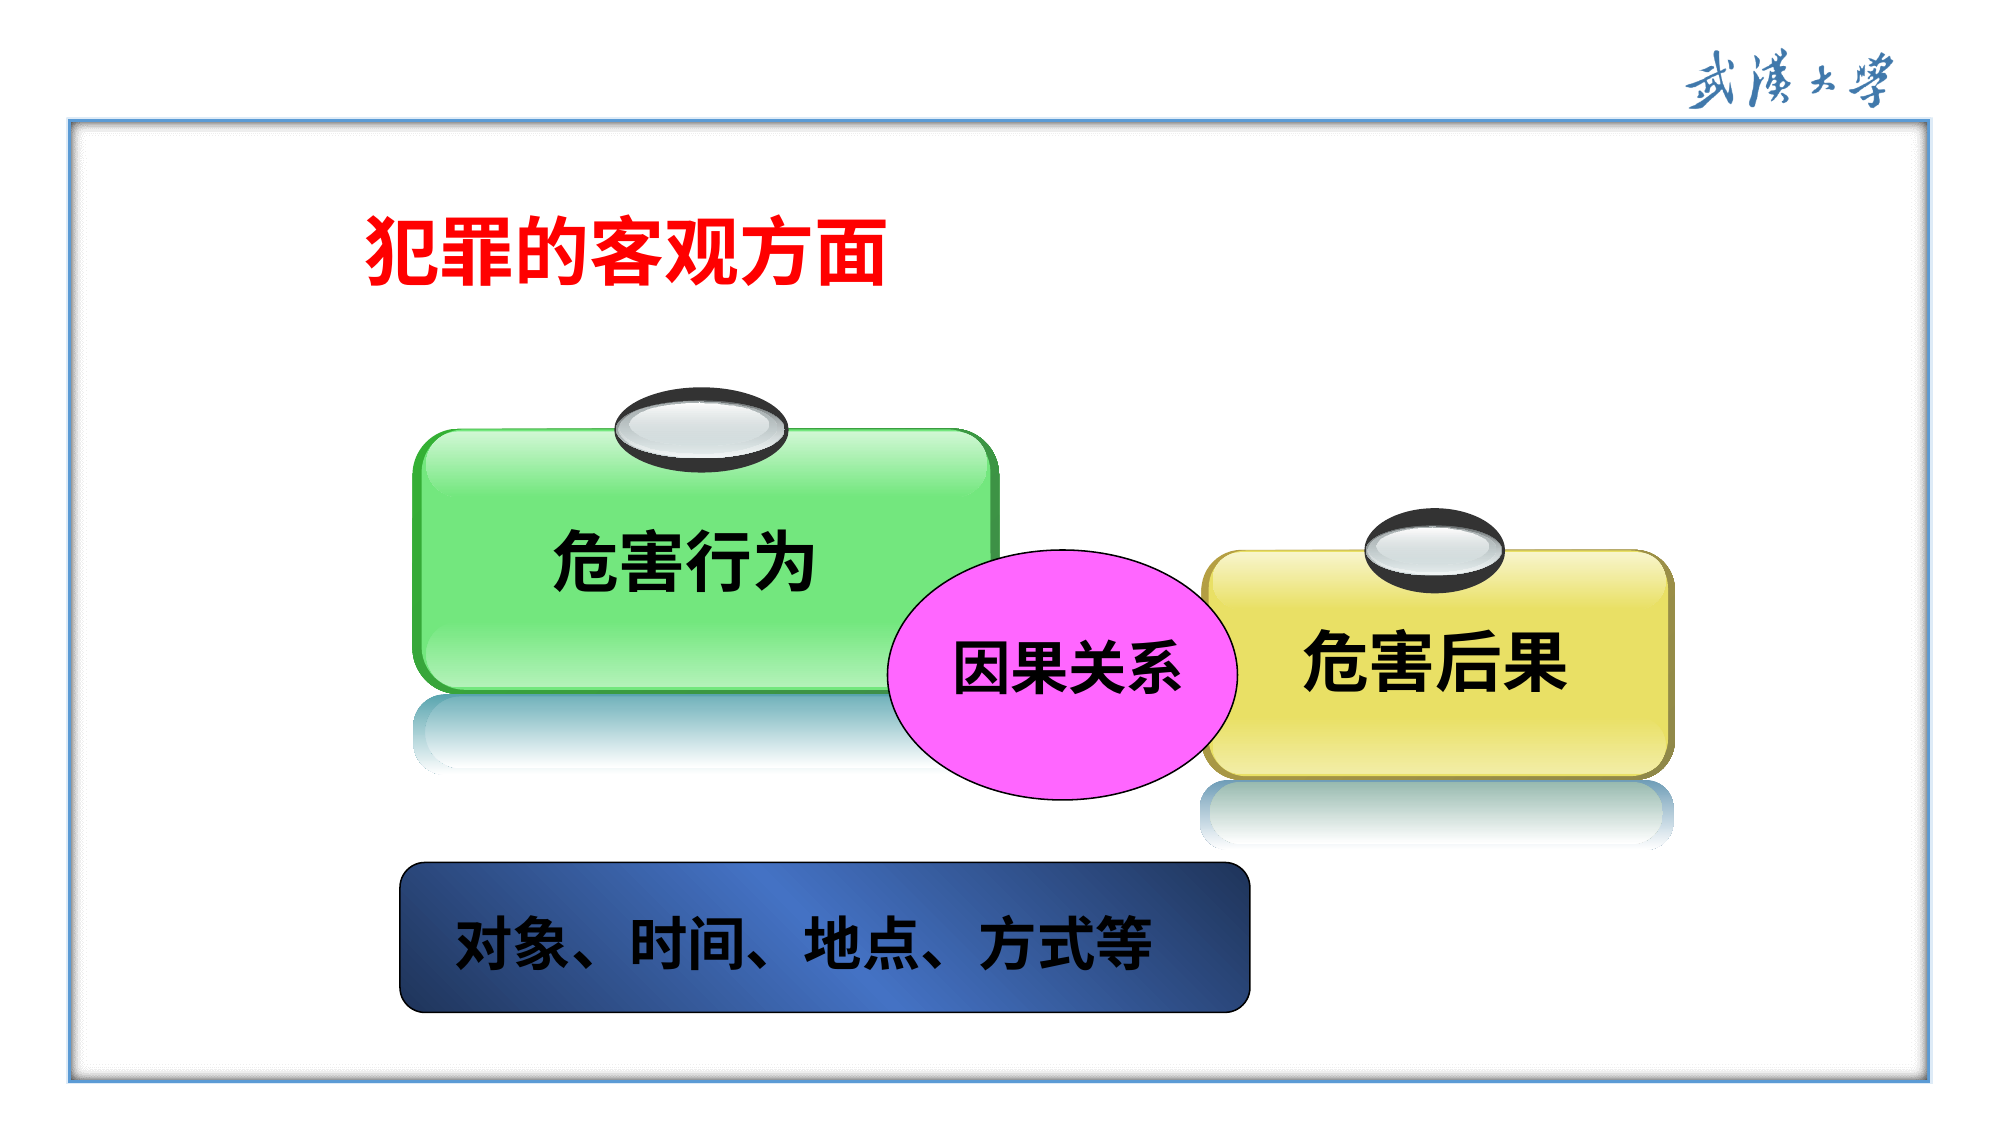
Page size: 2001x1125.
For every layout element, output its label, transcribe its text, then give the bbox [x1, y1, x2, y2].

text_box [399, 862, 1250, 1013]
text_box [1199, 508, 1675, 850]
picture [66, 117, 1933, 1084]
text_box [1000, 549, 1199, 637]
list 因果关系 [1000, 637, 1199, 713]
text_box 犯罪的客观方面 [350, 187, 1425, 313]
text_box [412, 387, 1000, 776]
text_box 对象、时间、地点、方式等 [439, 900, 1169, 985]
text_box [959, 713, 1199, 800]
